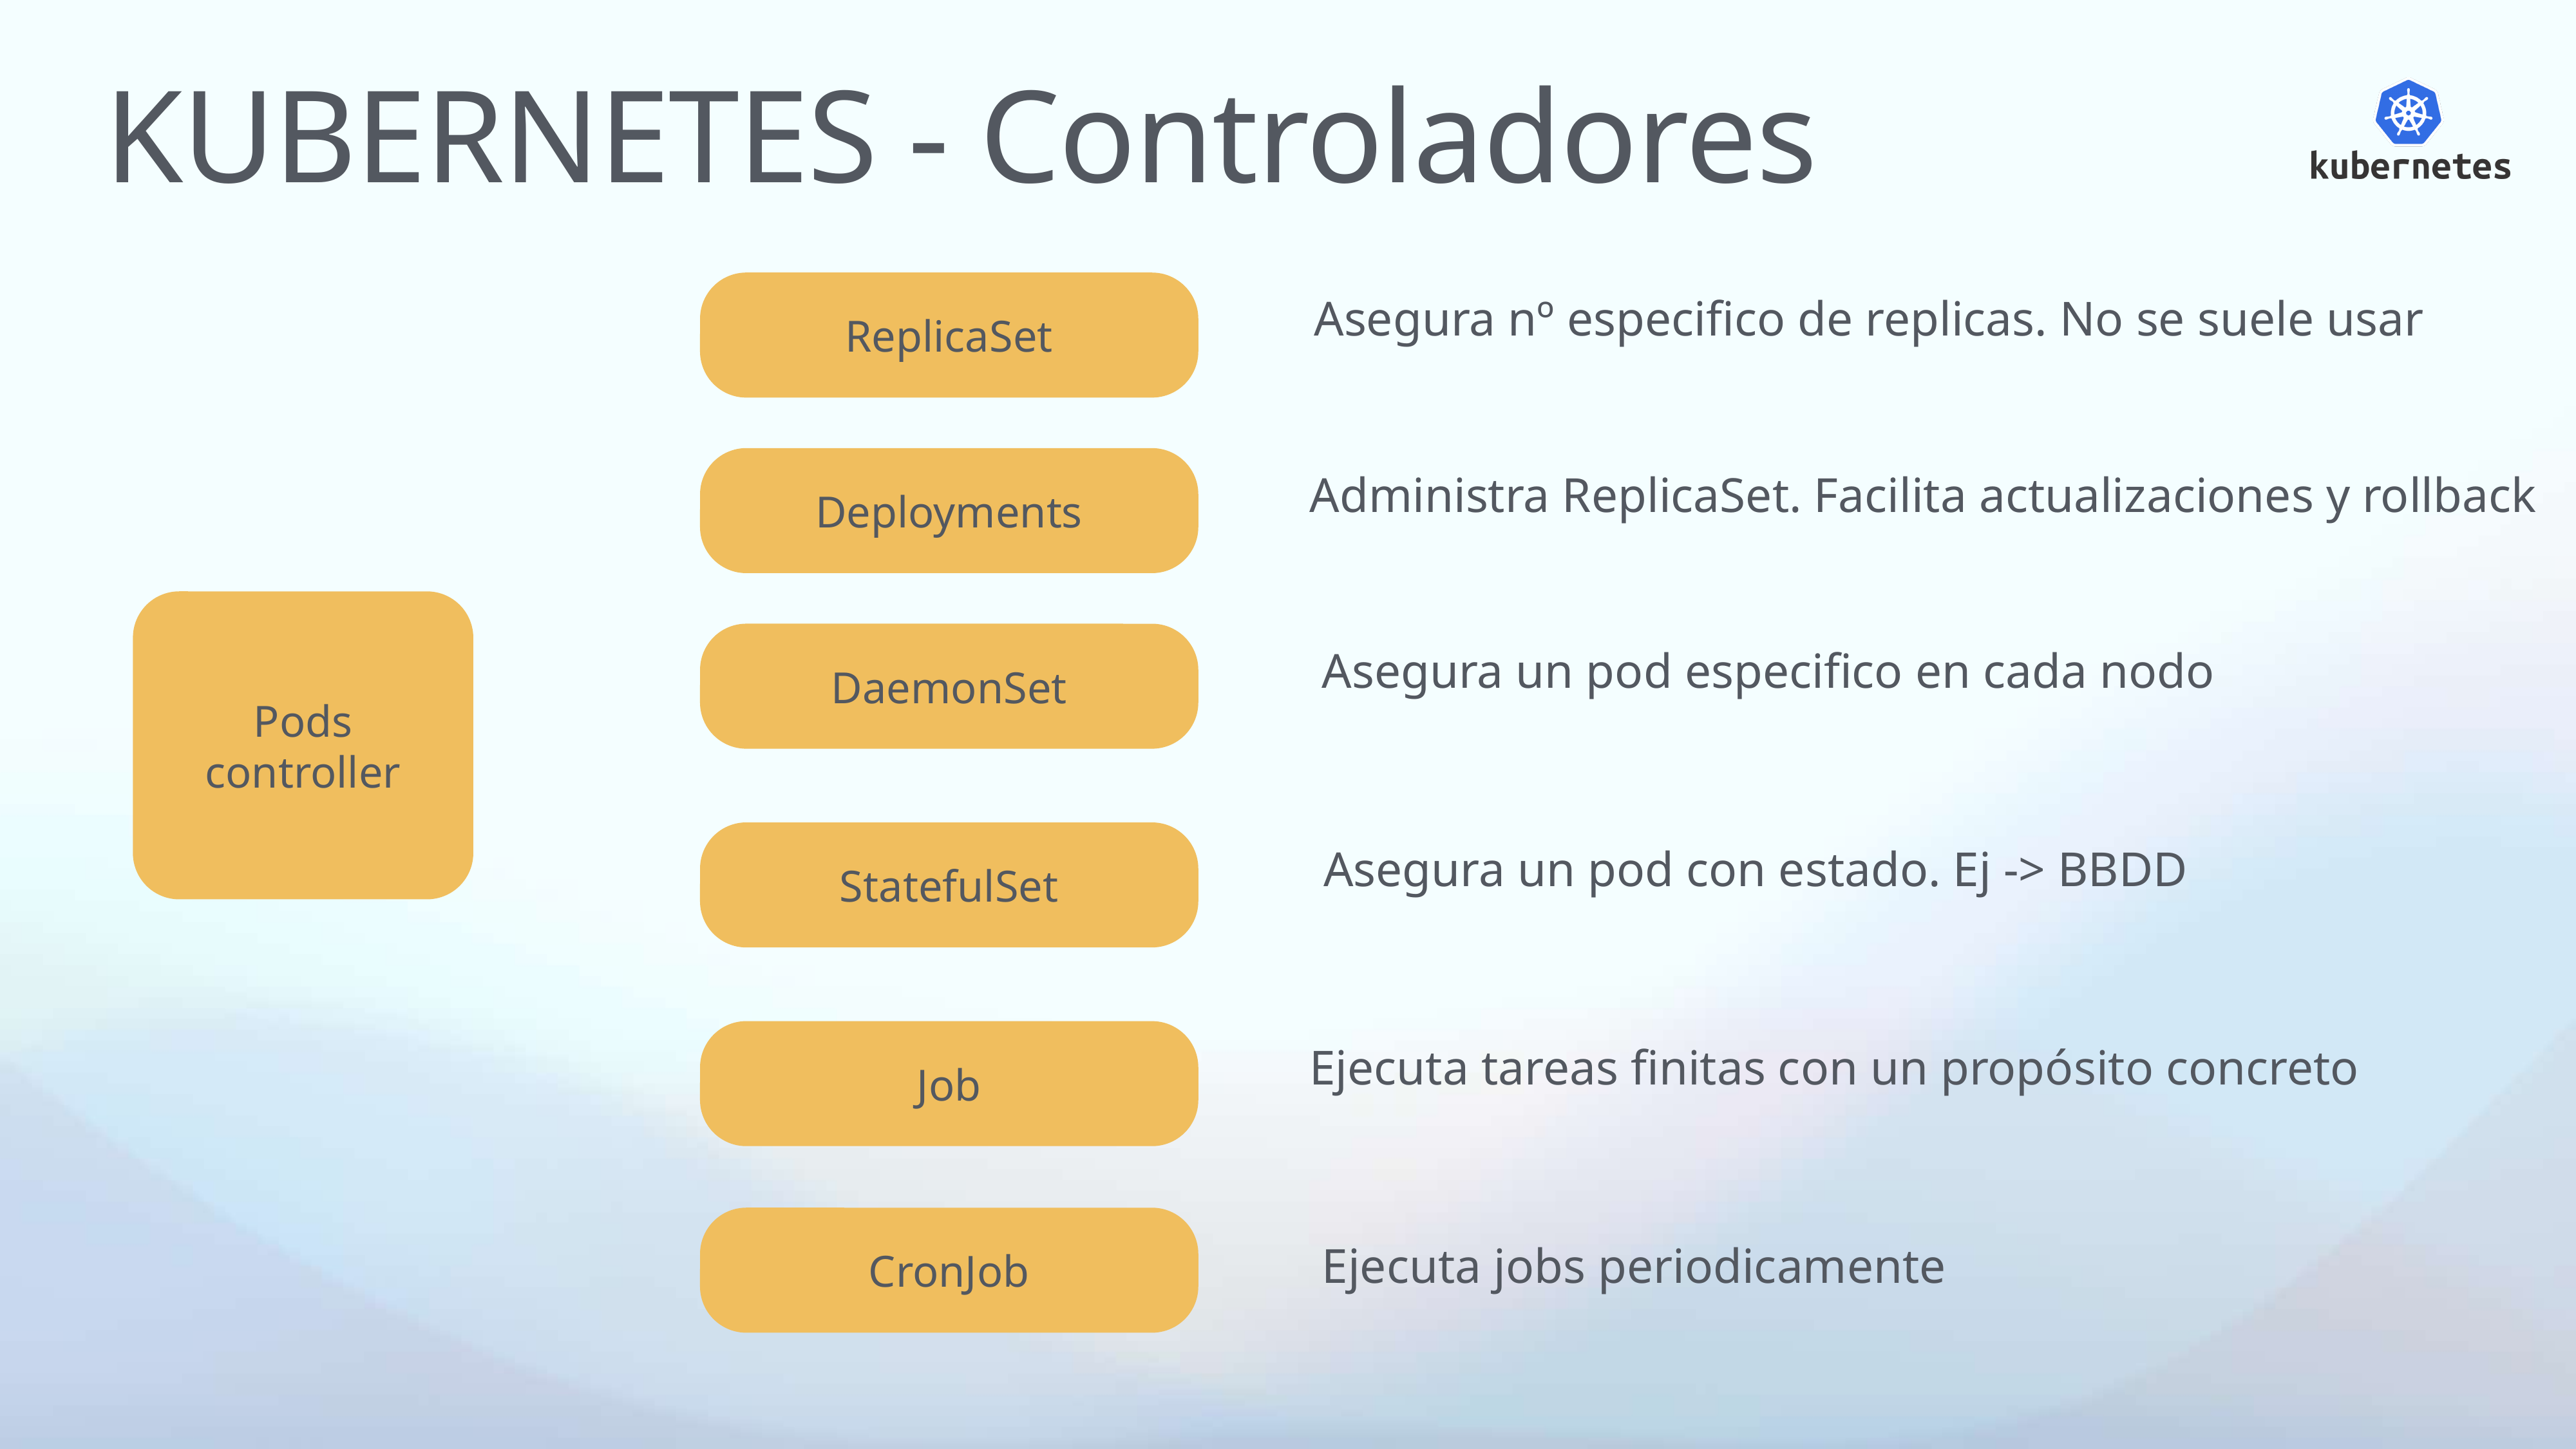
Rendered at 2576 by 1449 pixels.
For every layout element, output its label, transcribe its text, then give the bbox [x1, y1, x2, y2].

picture [0, 0, 2576, 1449]
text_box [1321, 279, 2526, 1302]
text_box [699, 272, 1198, 1333]
text_box Pods controller [133, 591, 473, 900]
title KUBERNETES - Controladores [99, 66, 2421, 246]
